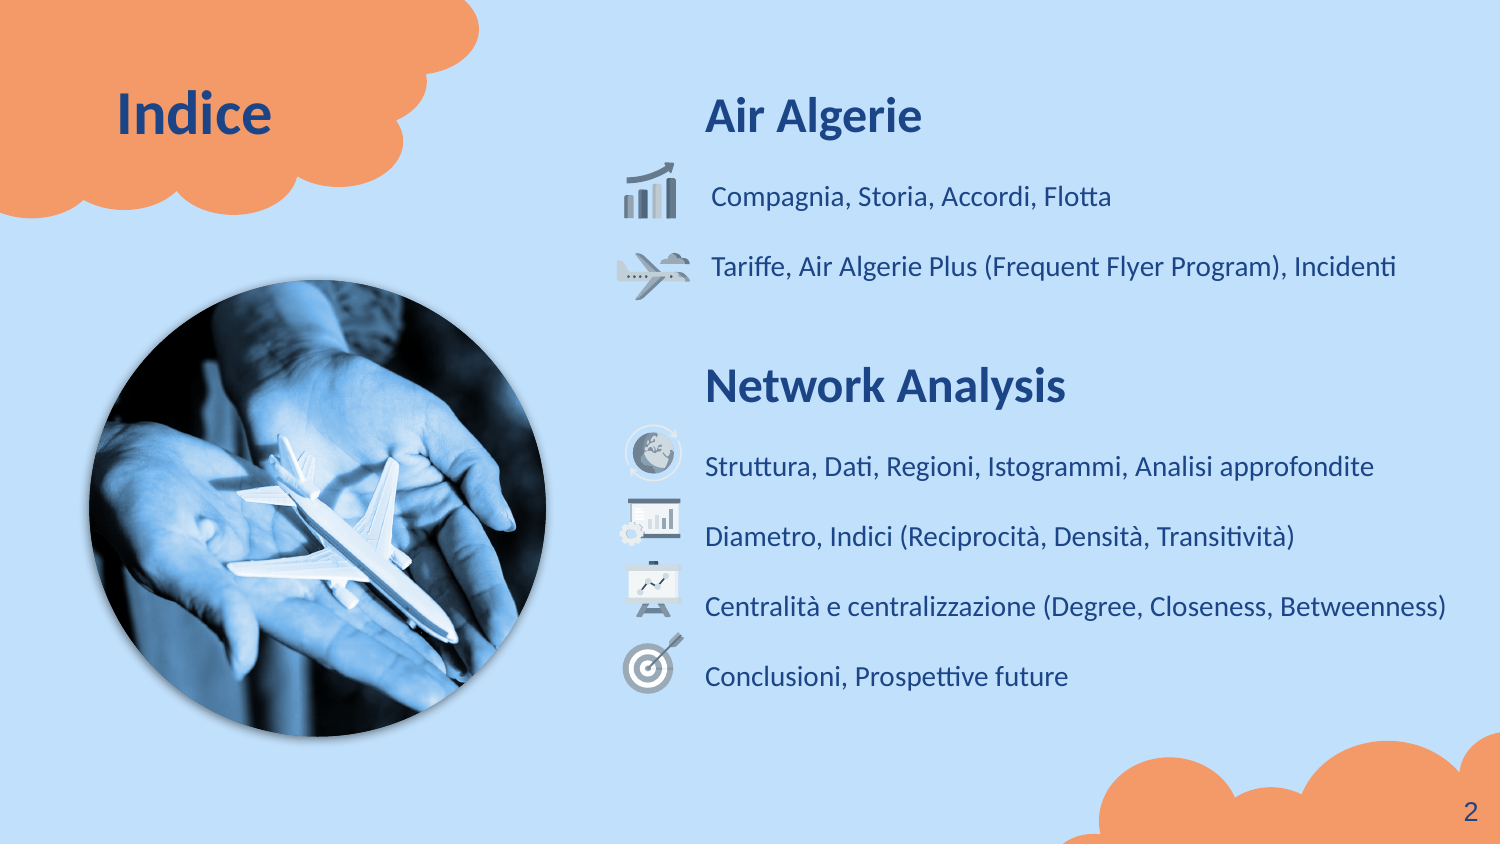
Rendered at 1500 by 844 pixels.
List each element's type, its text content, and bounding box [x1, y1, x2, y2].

slide_number ‹#› [1403, 779, 1494, 844]
text_box Air Algerie Compagnia, Storia, Accordi, Flotta Tariffe, Air Algerie Plus (Frequent Flyer Program), Incidenti Network Analysis Struttura, Dati, Regioni, Istogrammi, Analisi approfondite Diametro, Indici (Reciprocità, Densità, Transitività) Centralità e centralizzazione (Degree, Closeness, Betweenness) Conclusioni, Prospettive future [690, 67, 1487, 689]
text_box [624, 162, 676, 219]
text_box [621, 424, 686, 482]
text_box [625, 560, 682, 618]
text_box [1062, 732, 1500, 844]
picture [89, 279, 546, 737]
title Indice [101, 67, 690, 163]
text_box [0, 0, 479, 219]
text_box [622, 632, 685, 694]
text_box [616, 252, 691, 301]
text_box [619, 498, 681, 546]
